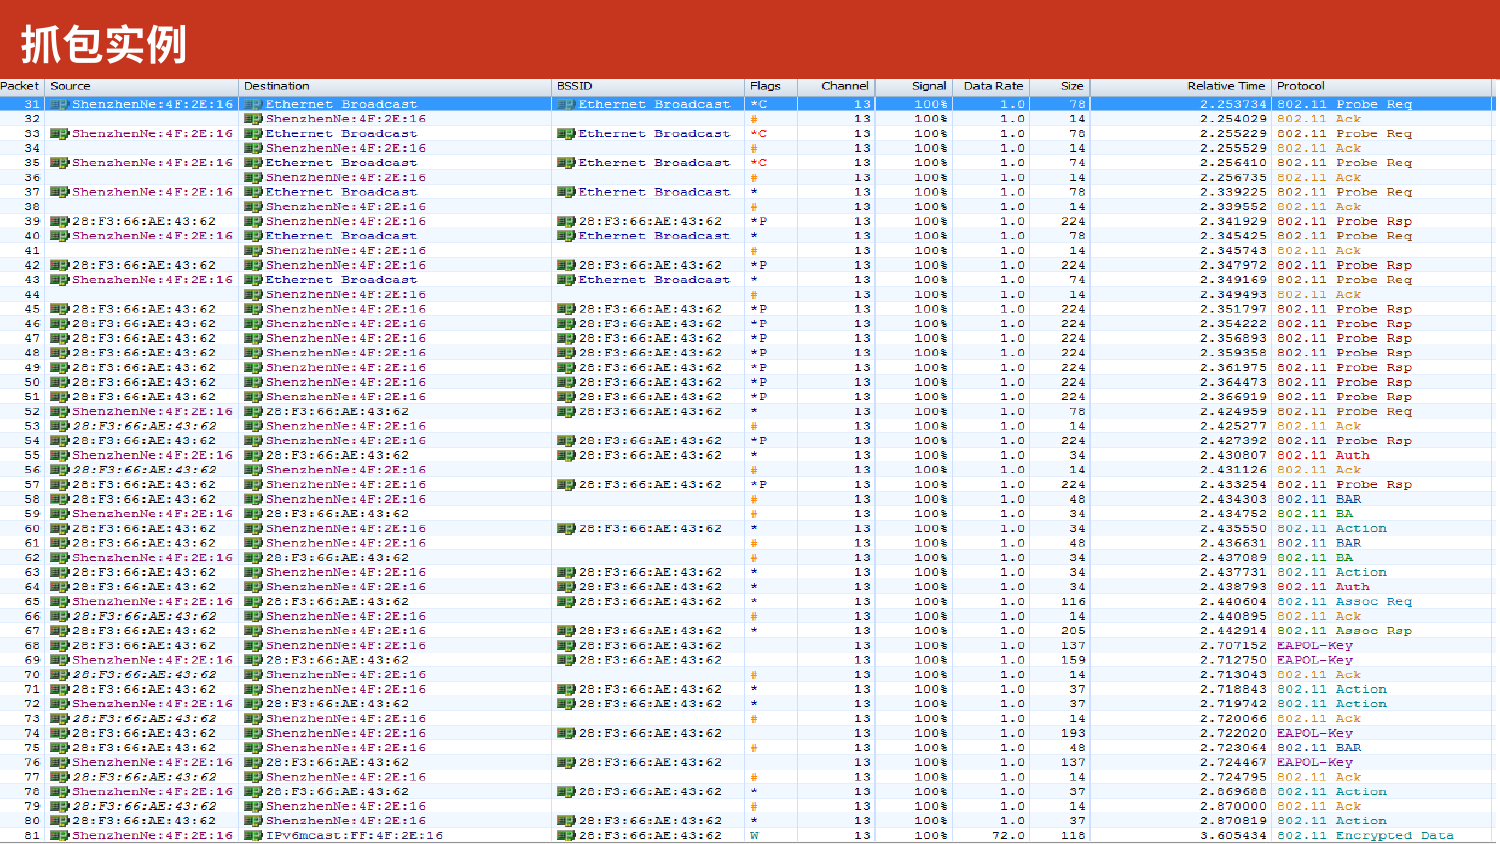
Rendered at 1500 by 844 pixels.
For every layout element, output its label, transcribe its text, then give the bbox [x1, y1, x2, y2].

text_box [0, 0, 1500, 81]
text_box 抓包实例 [5, 14, 1270, 73]
picture [0, 79, 1496, 844]
